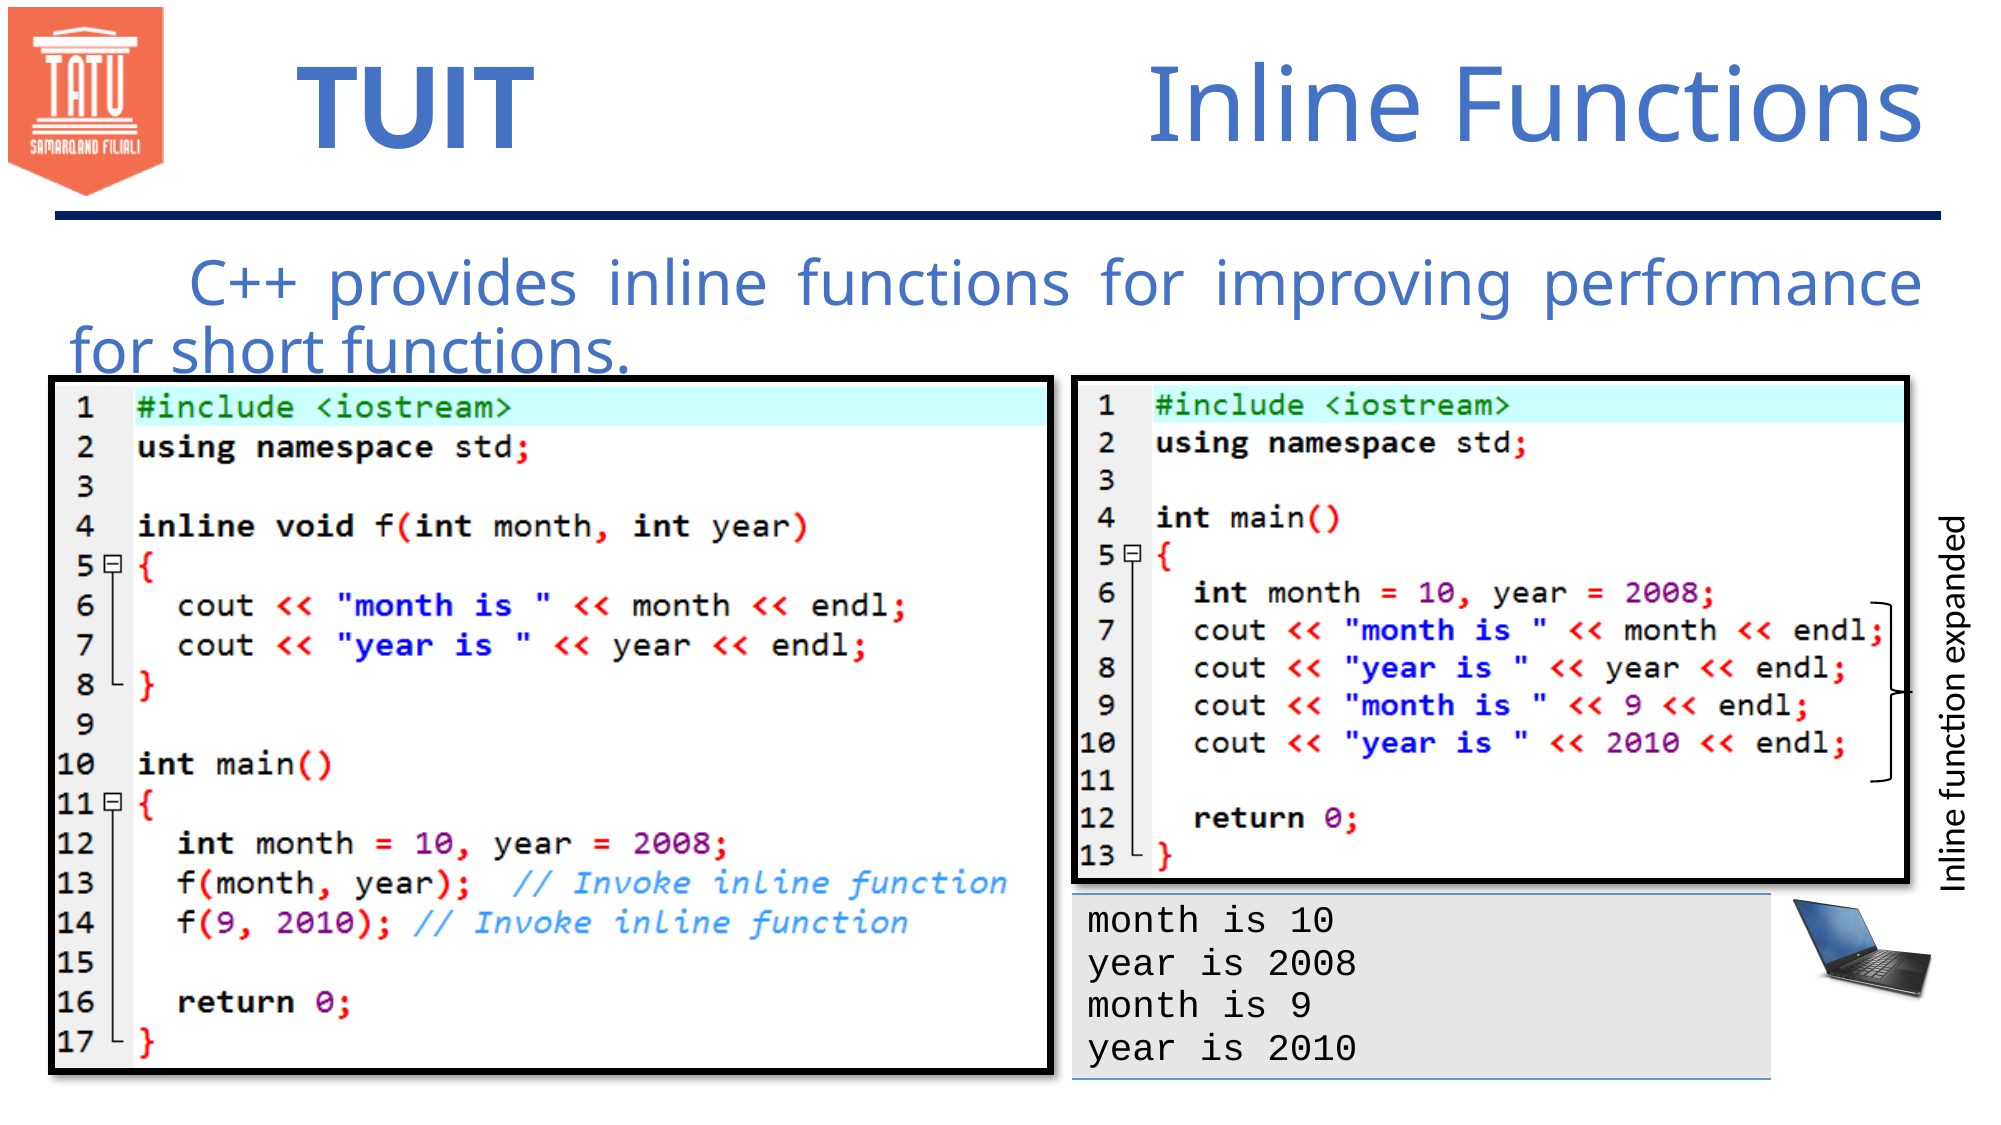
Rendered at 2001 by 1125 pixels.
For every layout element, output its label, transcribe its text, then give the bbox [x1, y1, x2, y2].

picture [54, 381, 1048, 1069]
picture [8, 7, 164, 196]
text_box C++ provides inline functions for improving performance for short functions. [54, 244, 1942, 419]
text_box Inline function expanded [1919, 474, 1980, 908]
text_box Inline Functions [718, 39, 1942, 172]
picture [1077, 380, 1904, 879]
table_header month is 10 year is 2008 month is 9 year is 2010 [1072, 895, 1771, 1078]
text_box TUIT [281, 39, 571, 162]
picture [1787, 893, 1938, 1007]
